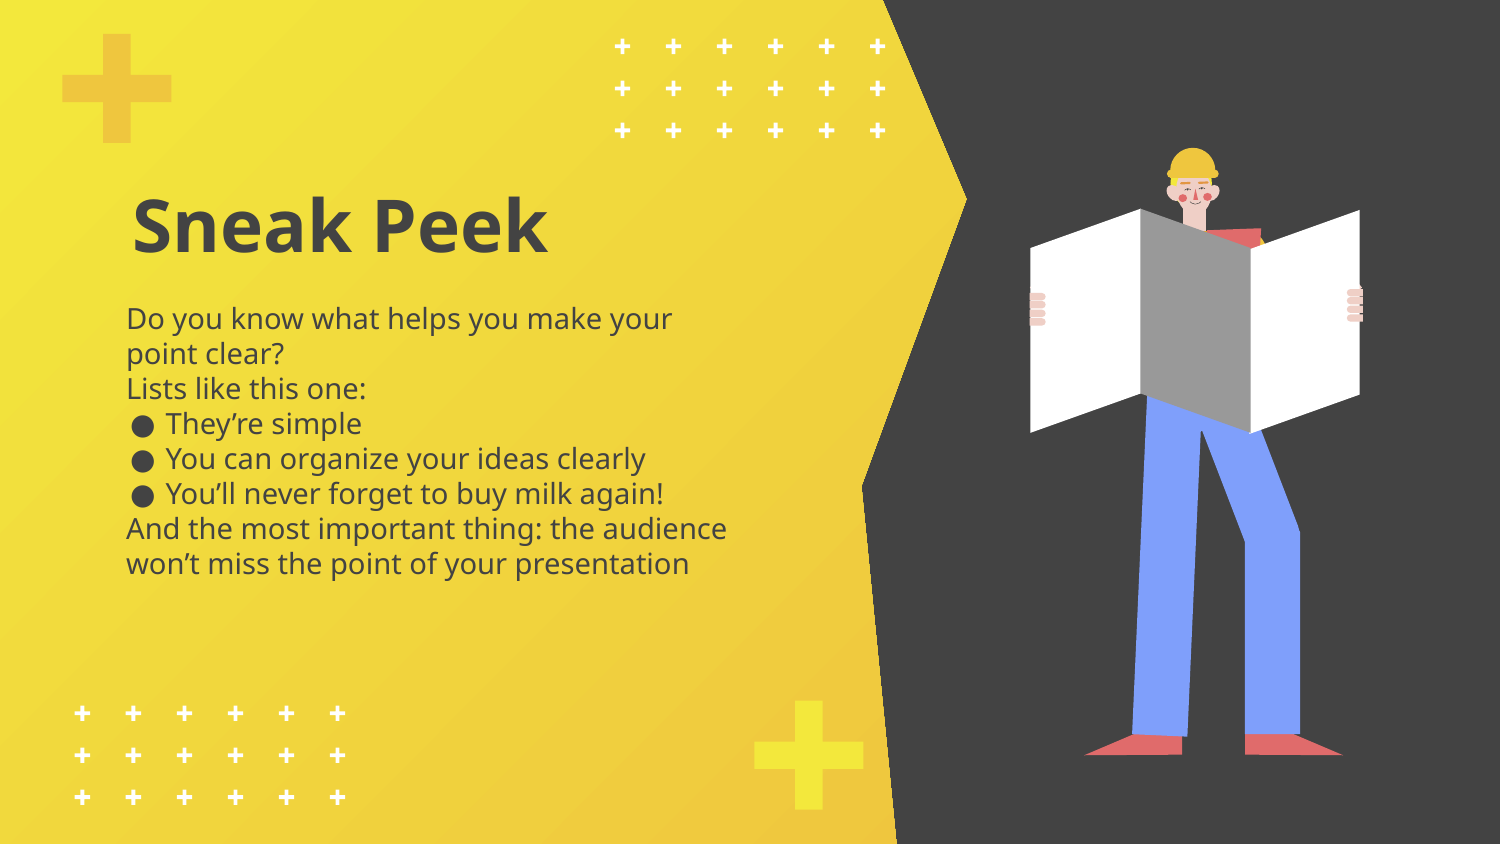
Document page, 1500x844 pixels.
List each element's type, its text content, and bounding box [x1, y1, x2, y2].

list Do you know what helps you make your point clear? Lists like this one: They’re simple You can organize your ideas clearly You’ll never forget to buy milk again! And the most important thing: the audience won’t miss the point of your presentation [111, 285, 745, 677]
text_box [1029, 147, 1364, 756]
title Sneak Peek [116, 164, 761, 259]
